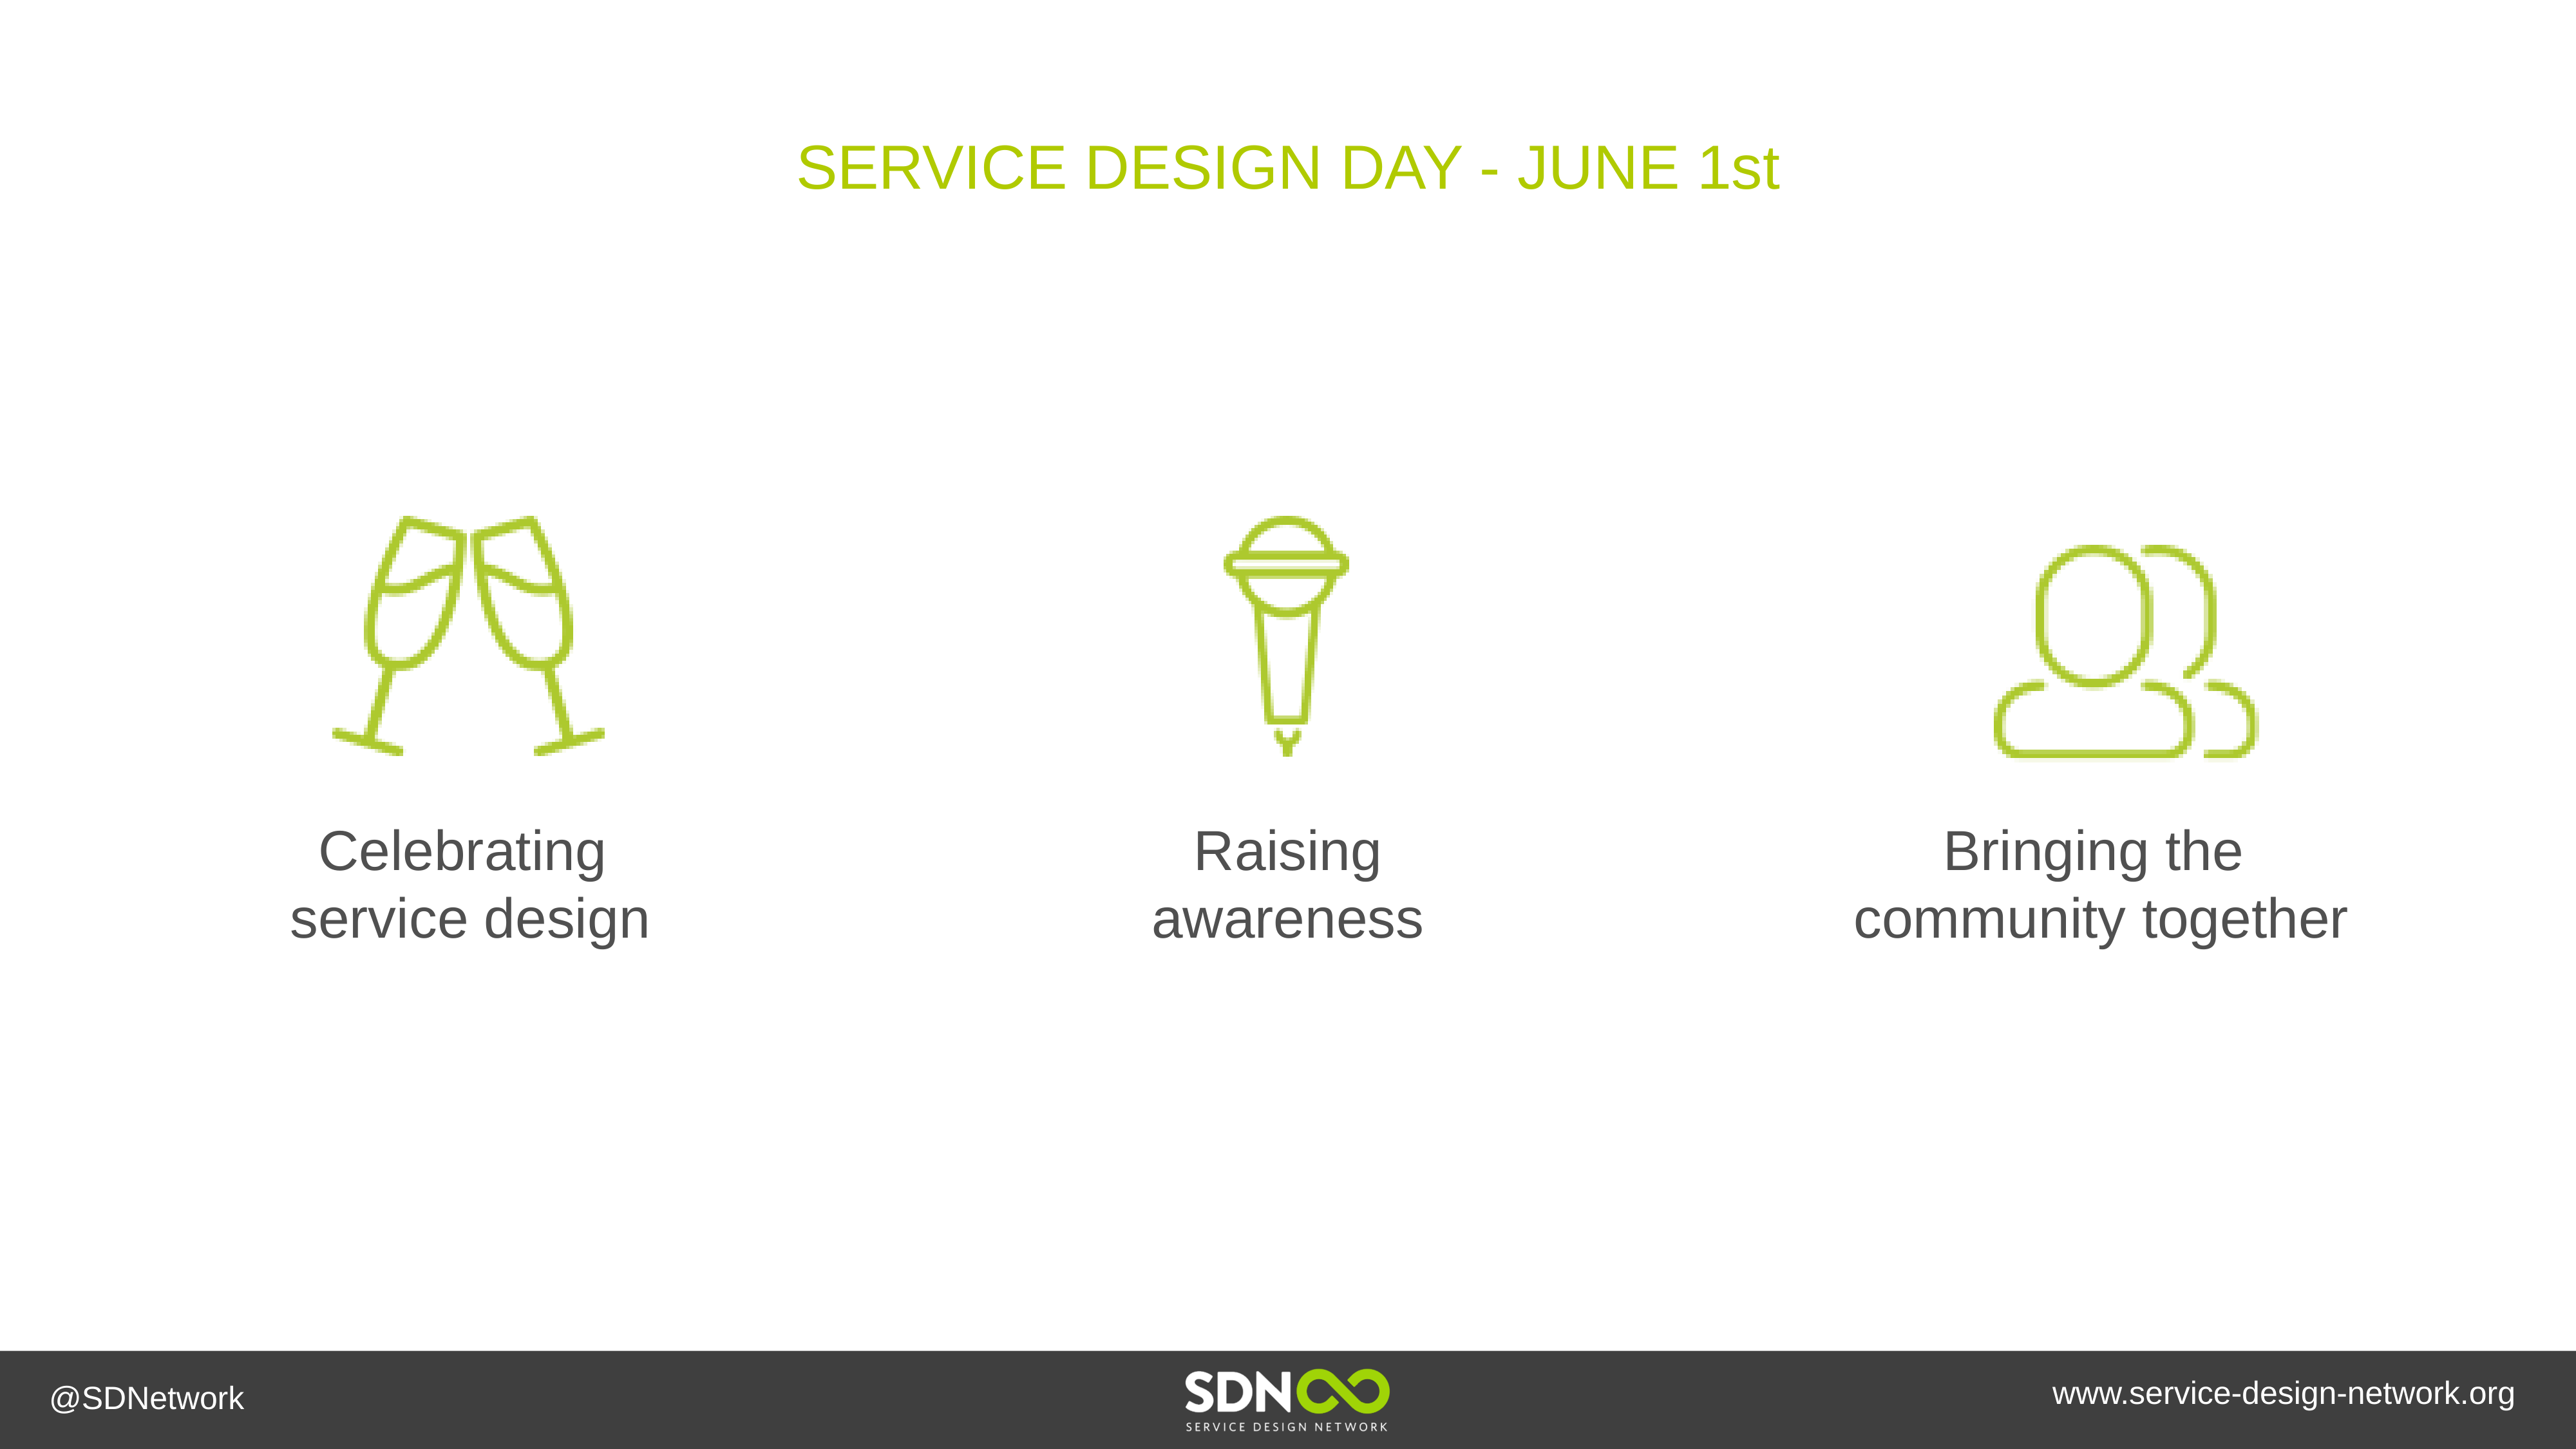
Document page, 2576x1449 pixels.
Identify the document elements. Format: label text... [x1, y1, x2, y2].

text_box Celebrating service design [103, 804, 837, 959]
text_box Bringing the community together [1730, 804, 2472, 959]
picture [332, 515, 609, 760]
picture [1168, 1352, 1408, 1448]
picture [1224, 515, 1352, 760]
text_box SERVICE DESIGN DAY - JUNE 1st [592, 104, 1984, 252]
picture [1994, 545, 2259, 762]
text_box Raising awareness [987, 804, 1589, 959]
